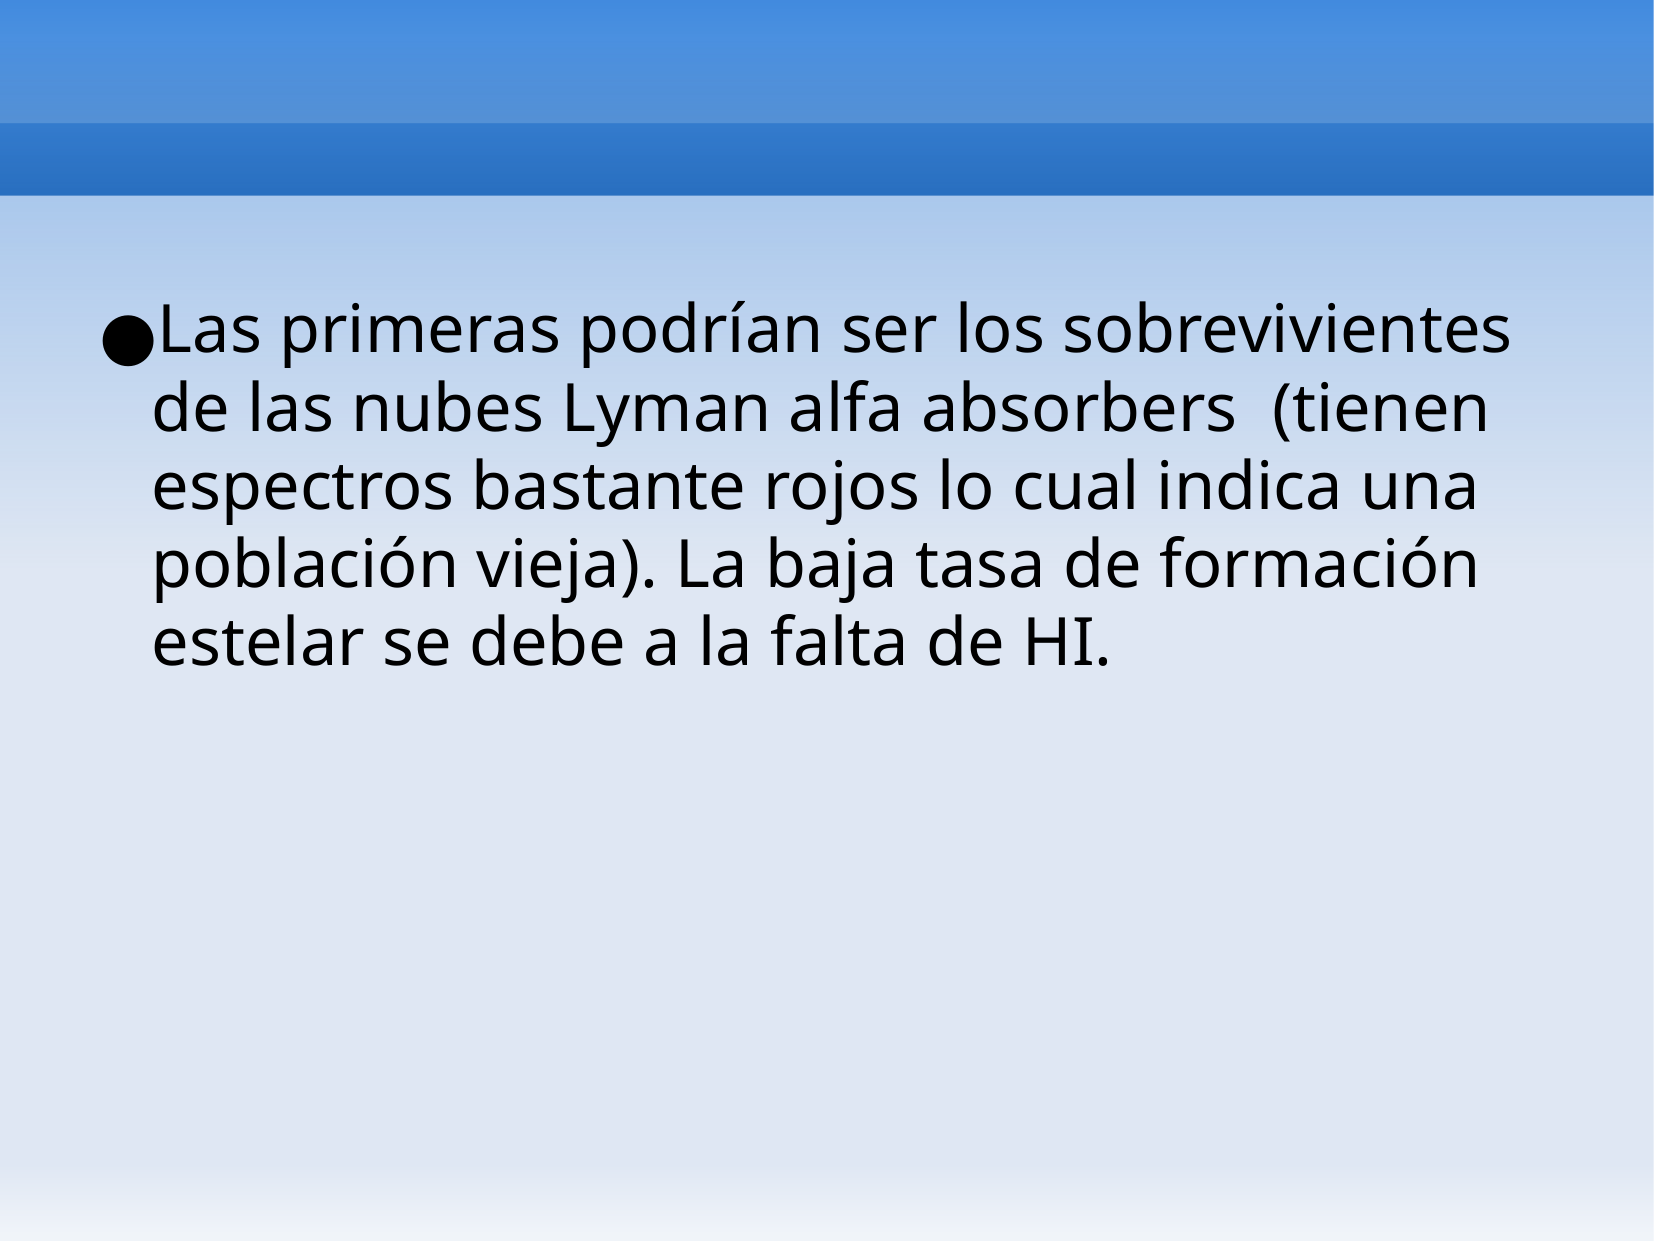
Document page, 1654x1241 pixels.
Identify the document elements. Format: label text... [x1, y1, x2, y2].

picture [0, 0, 1654, 1241]
list Las primeras podrían ser los sobrevivientes de las nubes Lyman alfa absorbers (tienen espectros bastante rojos lo cual indica una población vieja). La baja tasa de formación estelar se debe a la falta de HI. [82, 290, 1571, 1109]
